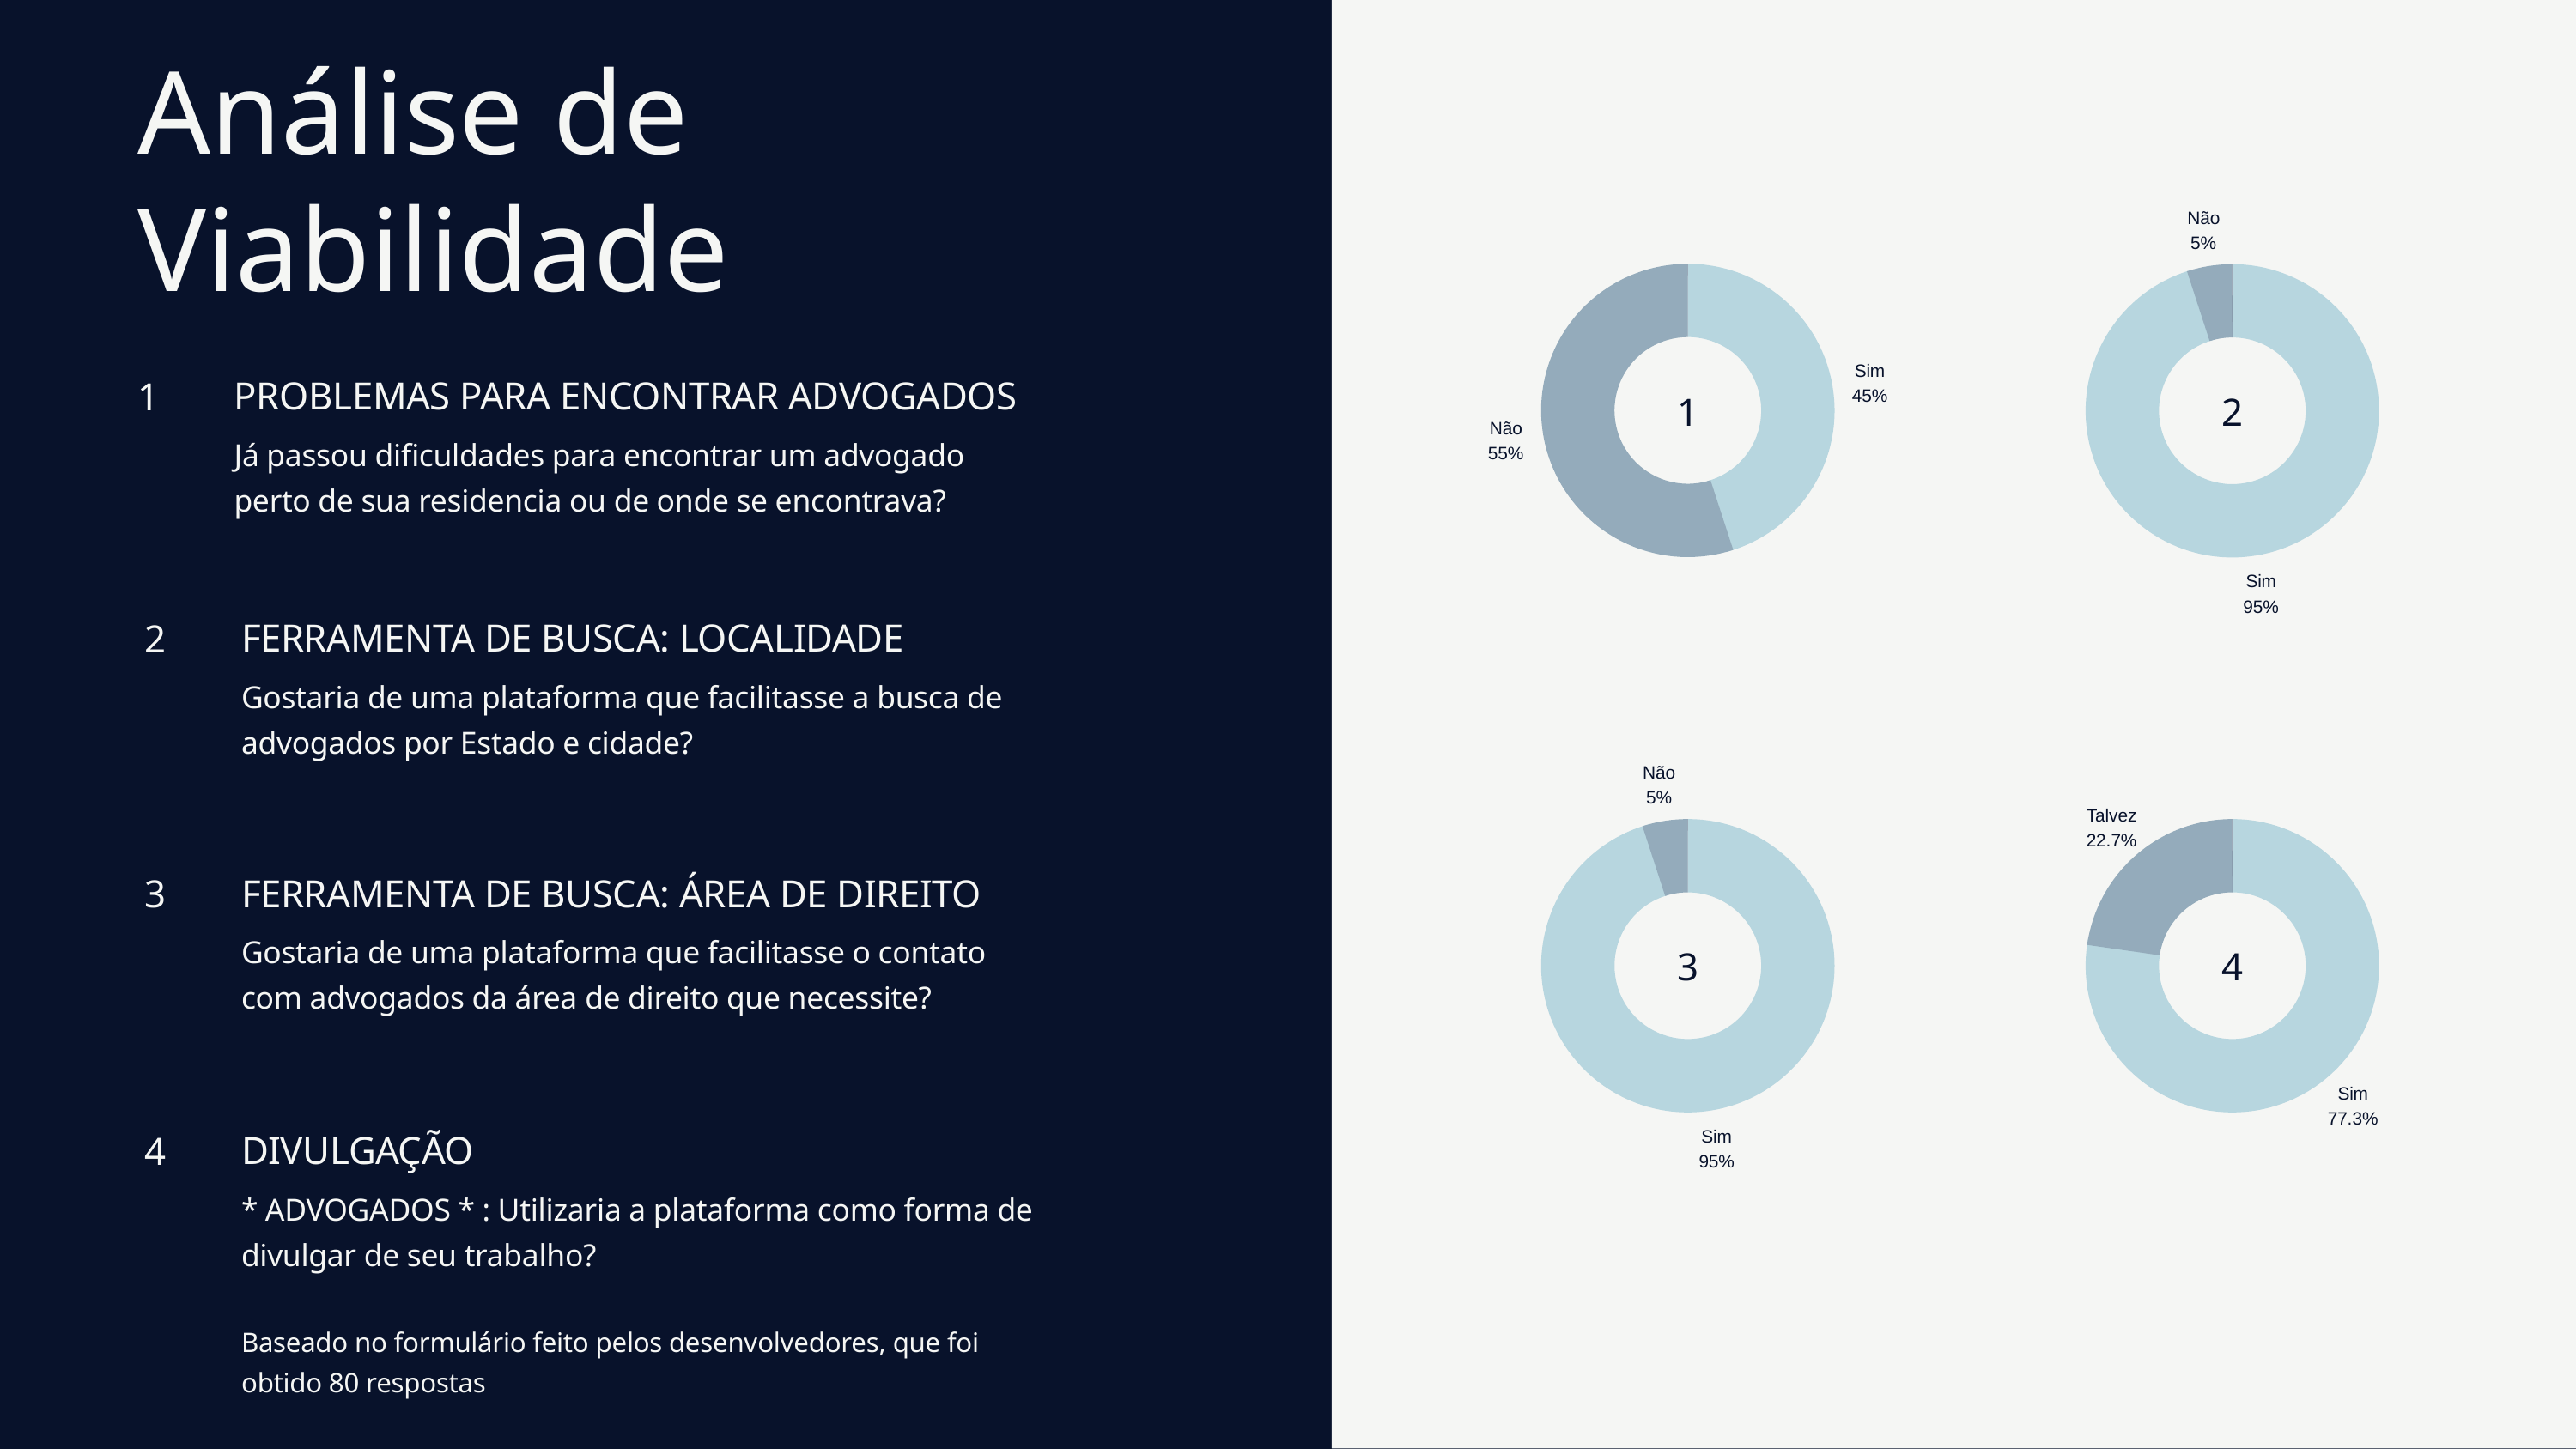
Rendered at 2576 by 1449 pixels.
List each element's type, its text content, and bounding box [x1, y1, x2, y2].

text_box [1487, 263, 1888, 558]
text_box [1331, 0, 2576, 1449]
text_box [2085, 205, 2379, 616]
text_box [144, 615, 1049, 761]
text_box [137, 373, 1042, 519]
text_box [1540, 760, 1835, 1172]
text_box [144, 1127, 1049, 1274]
text_box Baseado no formulário feito pelos desenvolvedores, que foi obtido 80 respostas [241, 1317, 1049, 1398]
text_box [2085, 803, 2379, 1129]
text_box Análise de Viabilidade [137, 39, 1153, 314]
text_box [144, 870, 1049, 1016]
